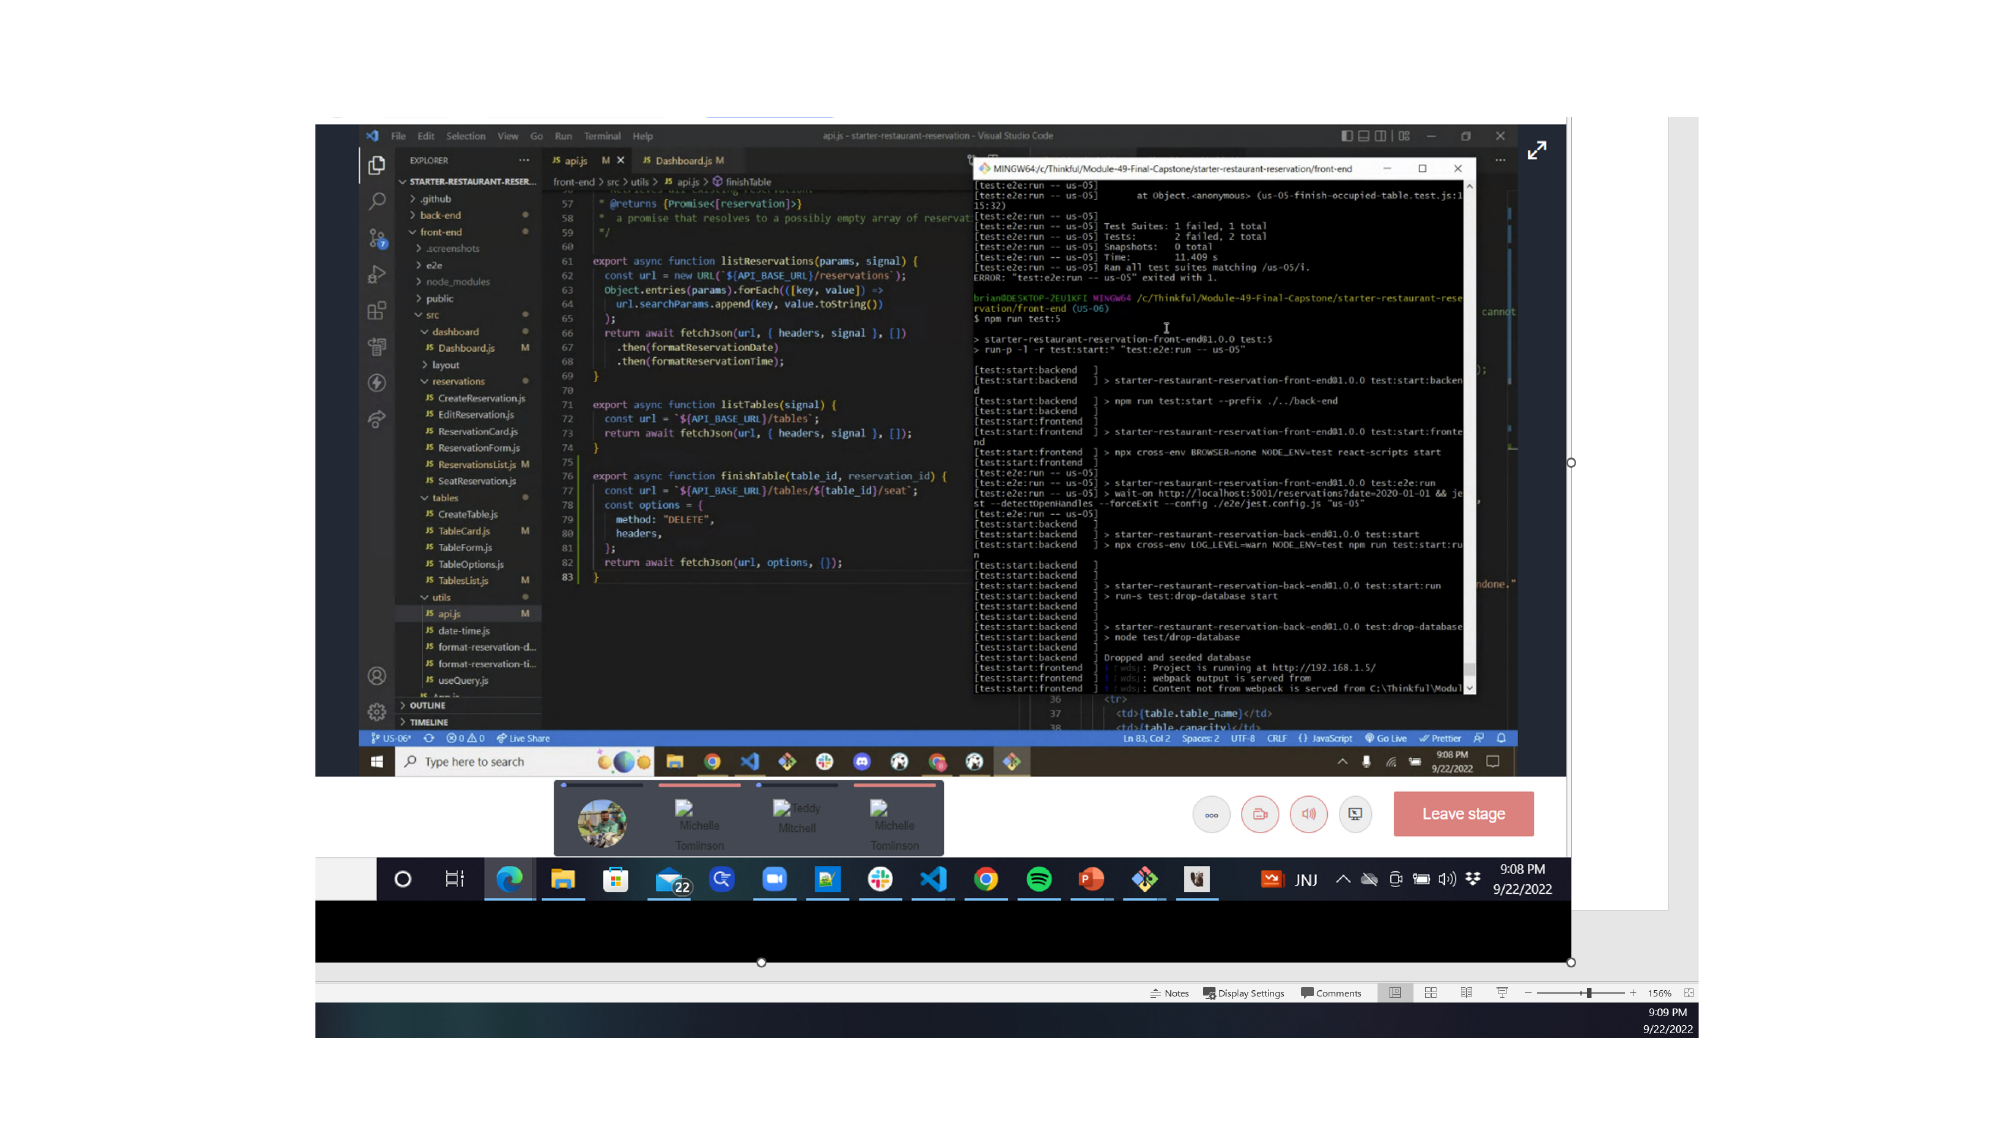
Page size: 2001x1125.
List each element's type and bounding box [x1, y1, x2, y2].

picture [315, 117, 1699, 1038]
